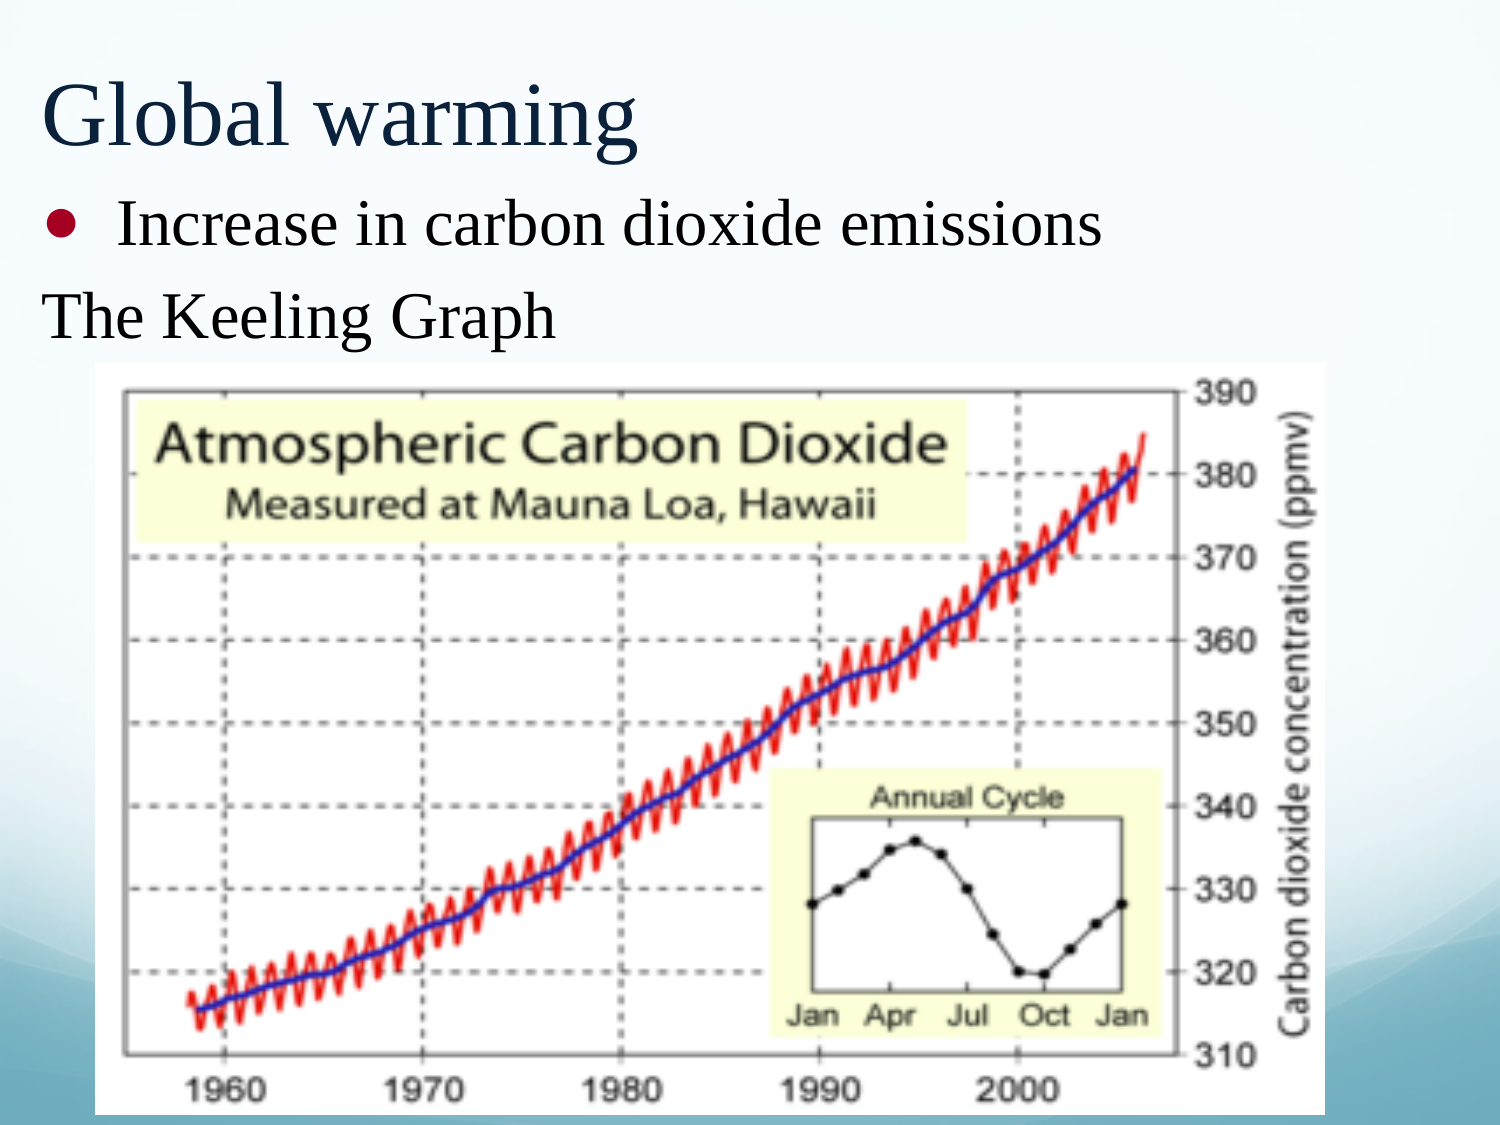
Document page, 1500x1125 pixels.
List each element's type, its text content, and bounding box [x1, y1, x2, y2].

title Global warming [26, 40, 1346, 171]
picture [0, 0, 1500, 1125]
list Increase in carbon dioxide emissions The Keeling Graph [26, 171, 1410, 975]
